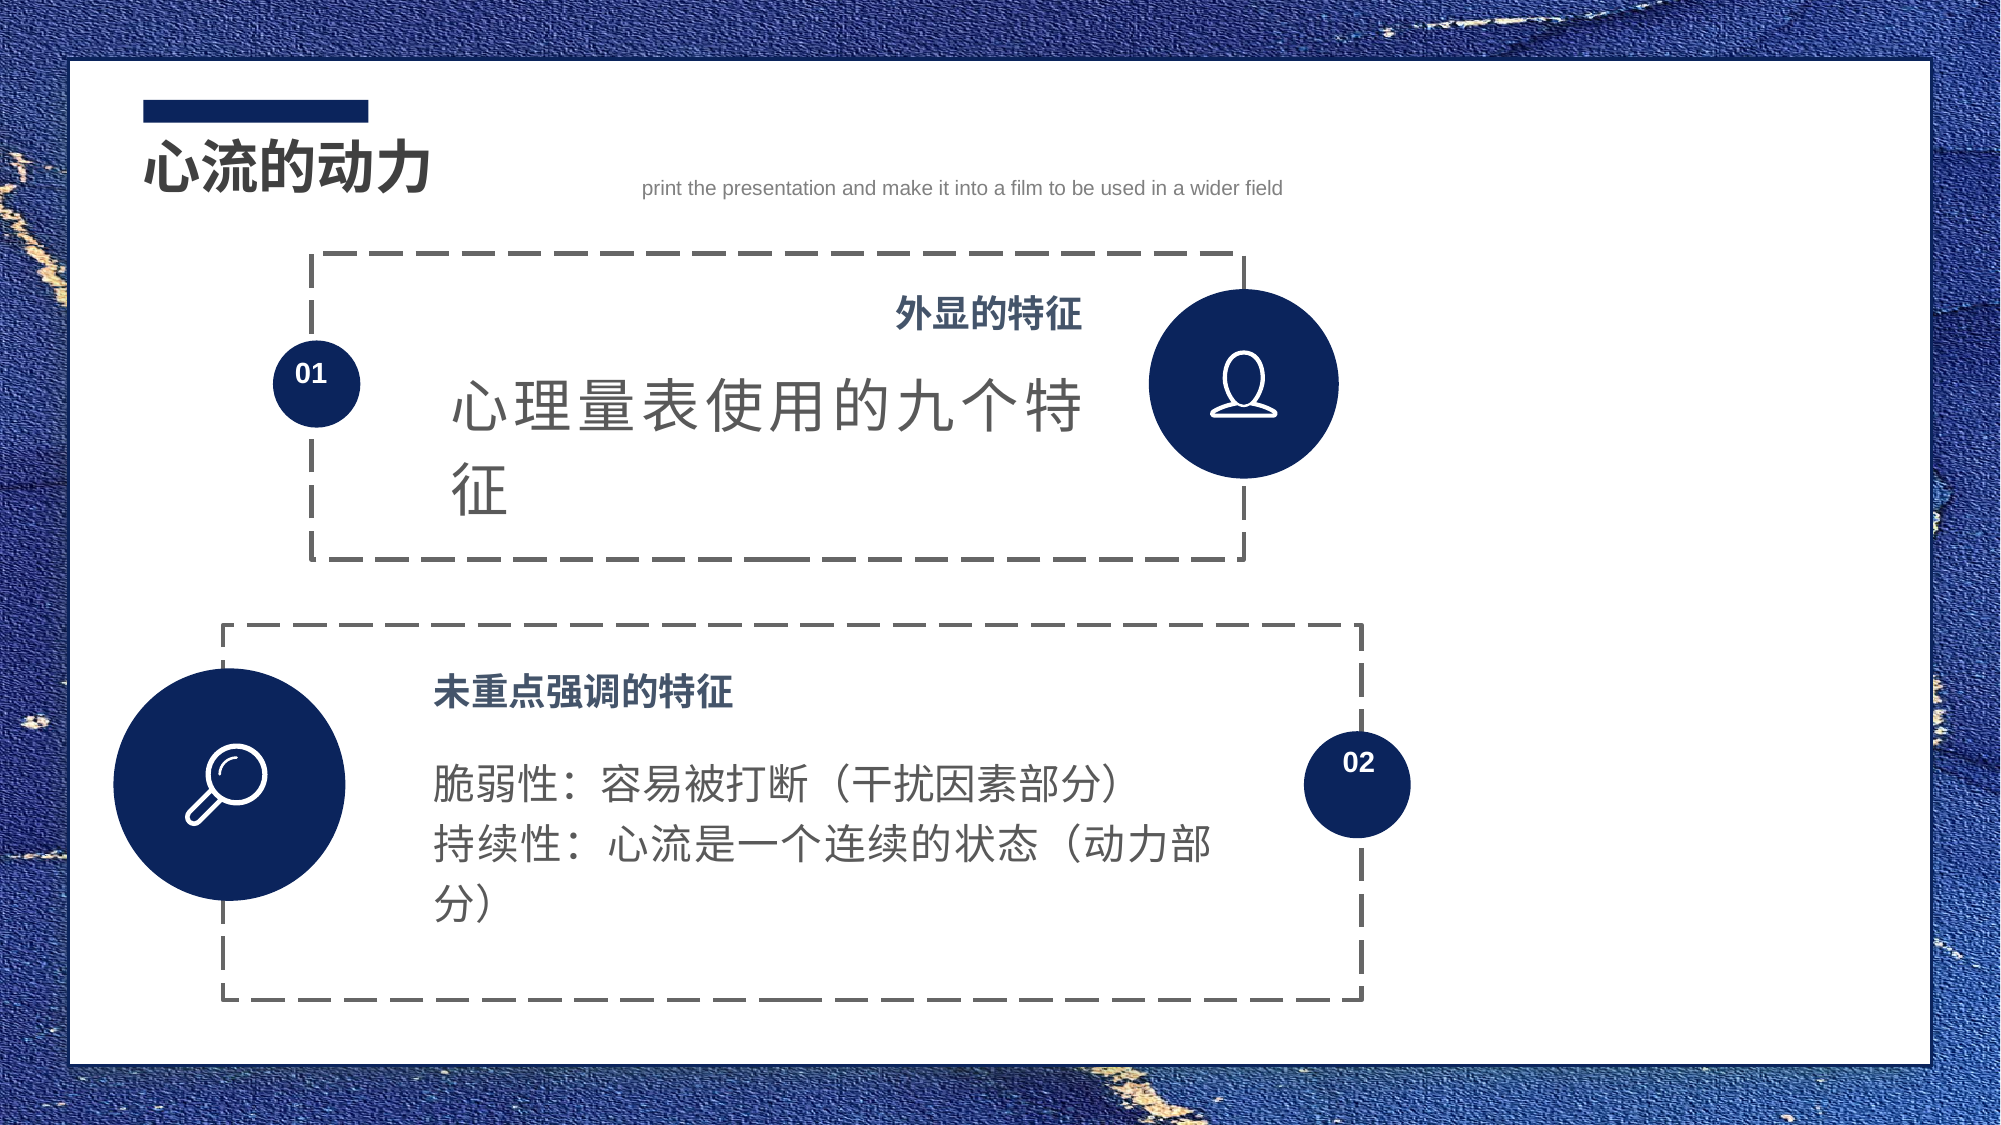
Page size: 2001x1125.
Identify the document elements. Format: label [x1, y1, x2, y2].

picture [0, 0, 2001, 1125]
text_box [113, 624, 1429, 1001]
text_box [67, 58, 1933, 1067]
text_box [127, 99, 1429, 209]
text_box [267, 253, 1339, 560]
